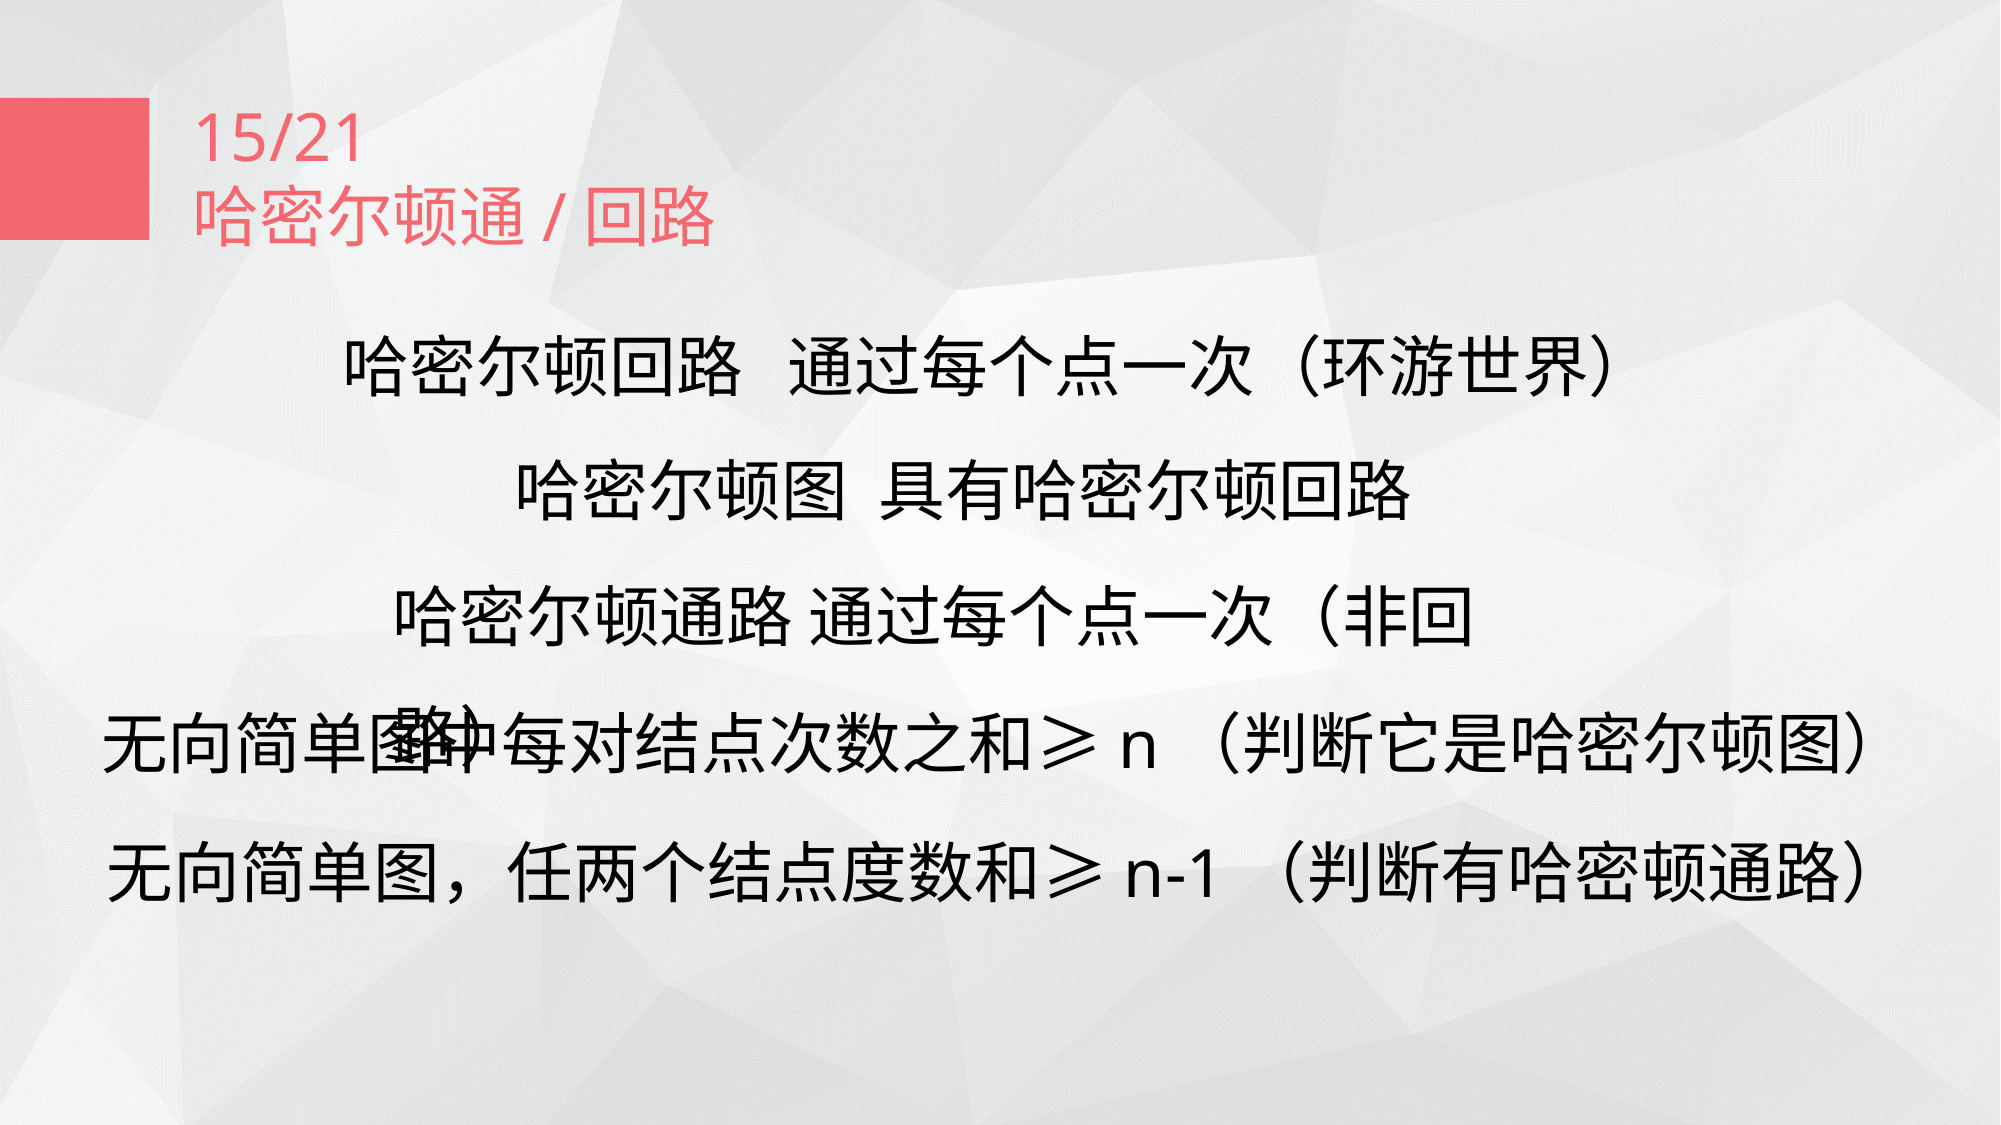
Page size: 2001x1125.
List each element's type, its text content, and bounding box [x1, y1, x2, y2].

text_box 哈密尔顿回路 通过每个点一次（环游世界） [327, 277, 1707, 412]
text_box 哈密尔顿通路 通过每个点一次（非回路） [378, 527, 1589, 654]
text_box 哈密尔顿图 具有哈密尔顿回路 [499, 401, 1467, 537]
picture [0, 0, 2001, 1125]
text_box 无向简单图中每对结点次数之和≥n（判断它是哈密尔顿图） [86, 654, 1949, 789]
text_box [0, 87, 1058, 265]
text_box 无向简单图，任两个结点度数和≥n-1（判断有哈密顿通路） [91, 783, 1943, 919]
